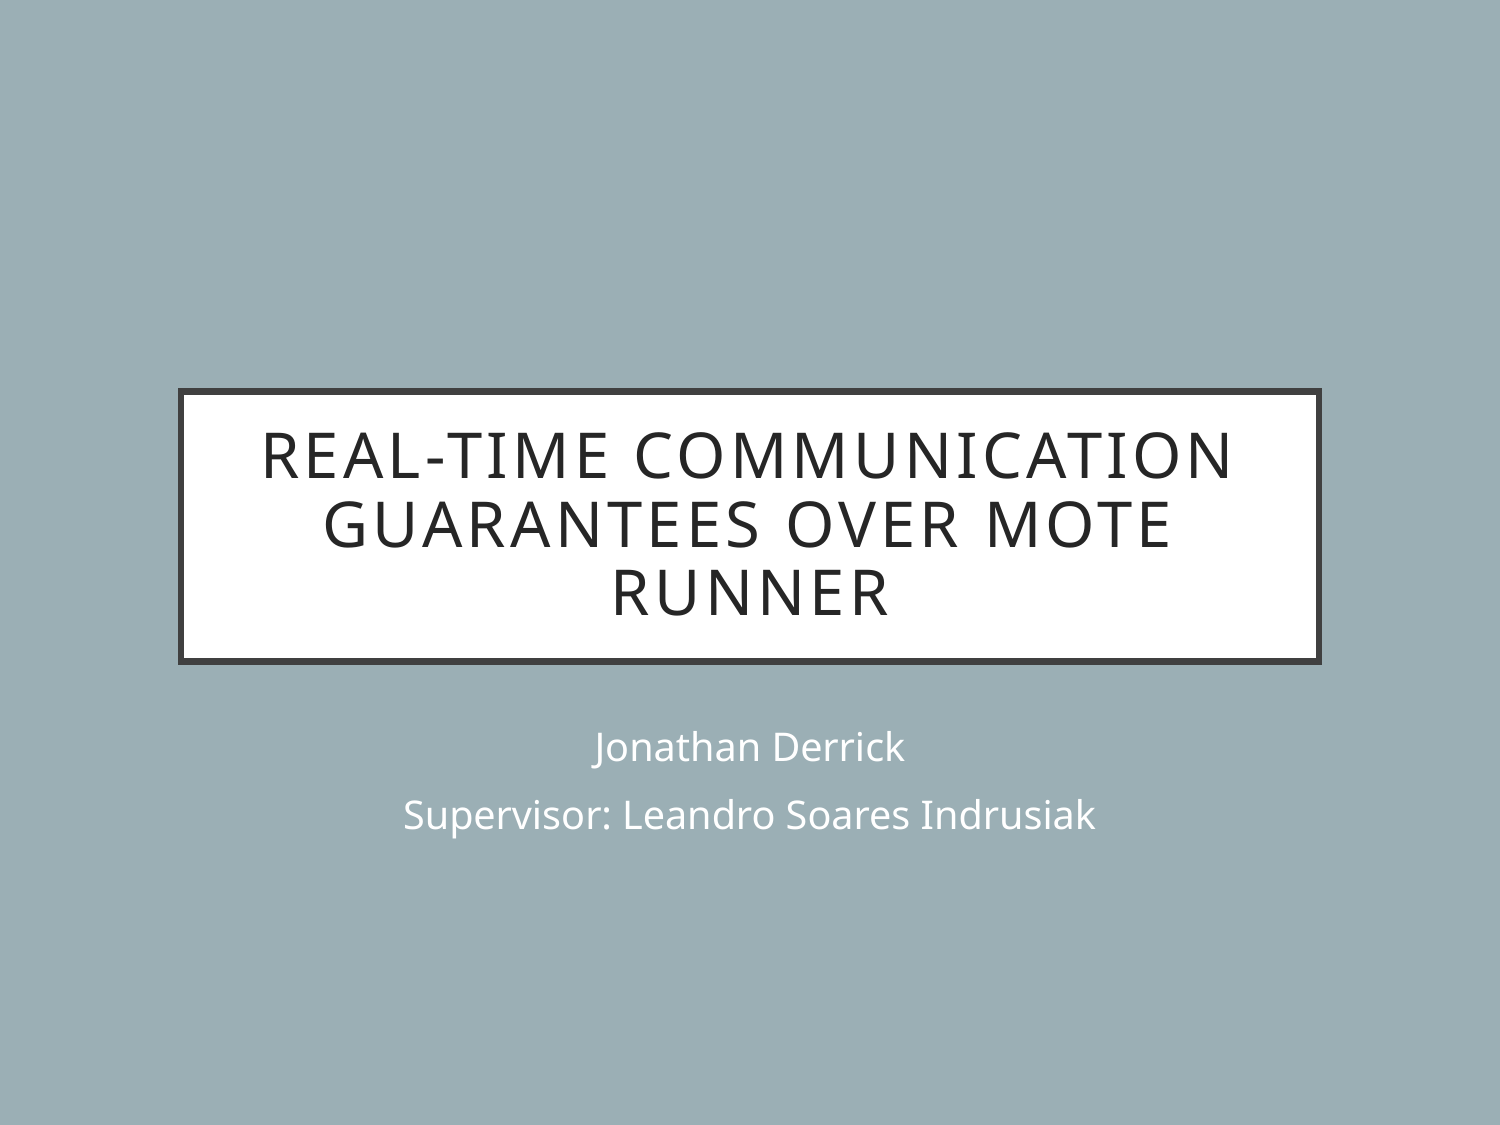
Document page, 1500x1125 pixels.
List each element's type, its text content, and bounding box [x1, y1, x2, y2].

subtitle Jonathan Derrick Supervisor: Leandro Soares Indrusiak [331, 713, 1169, 918]
title Real-Time communication guarantees OVER Mote Runner [178, 388, 1322, 665]
